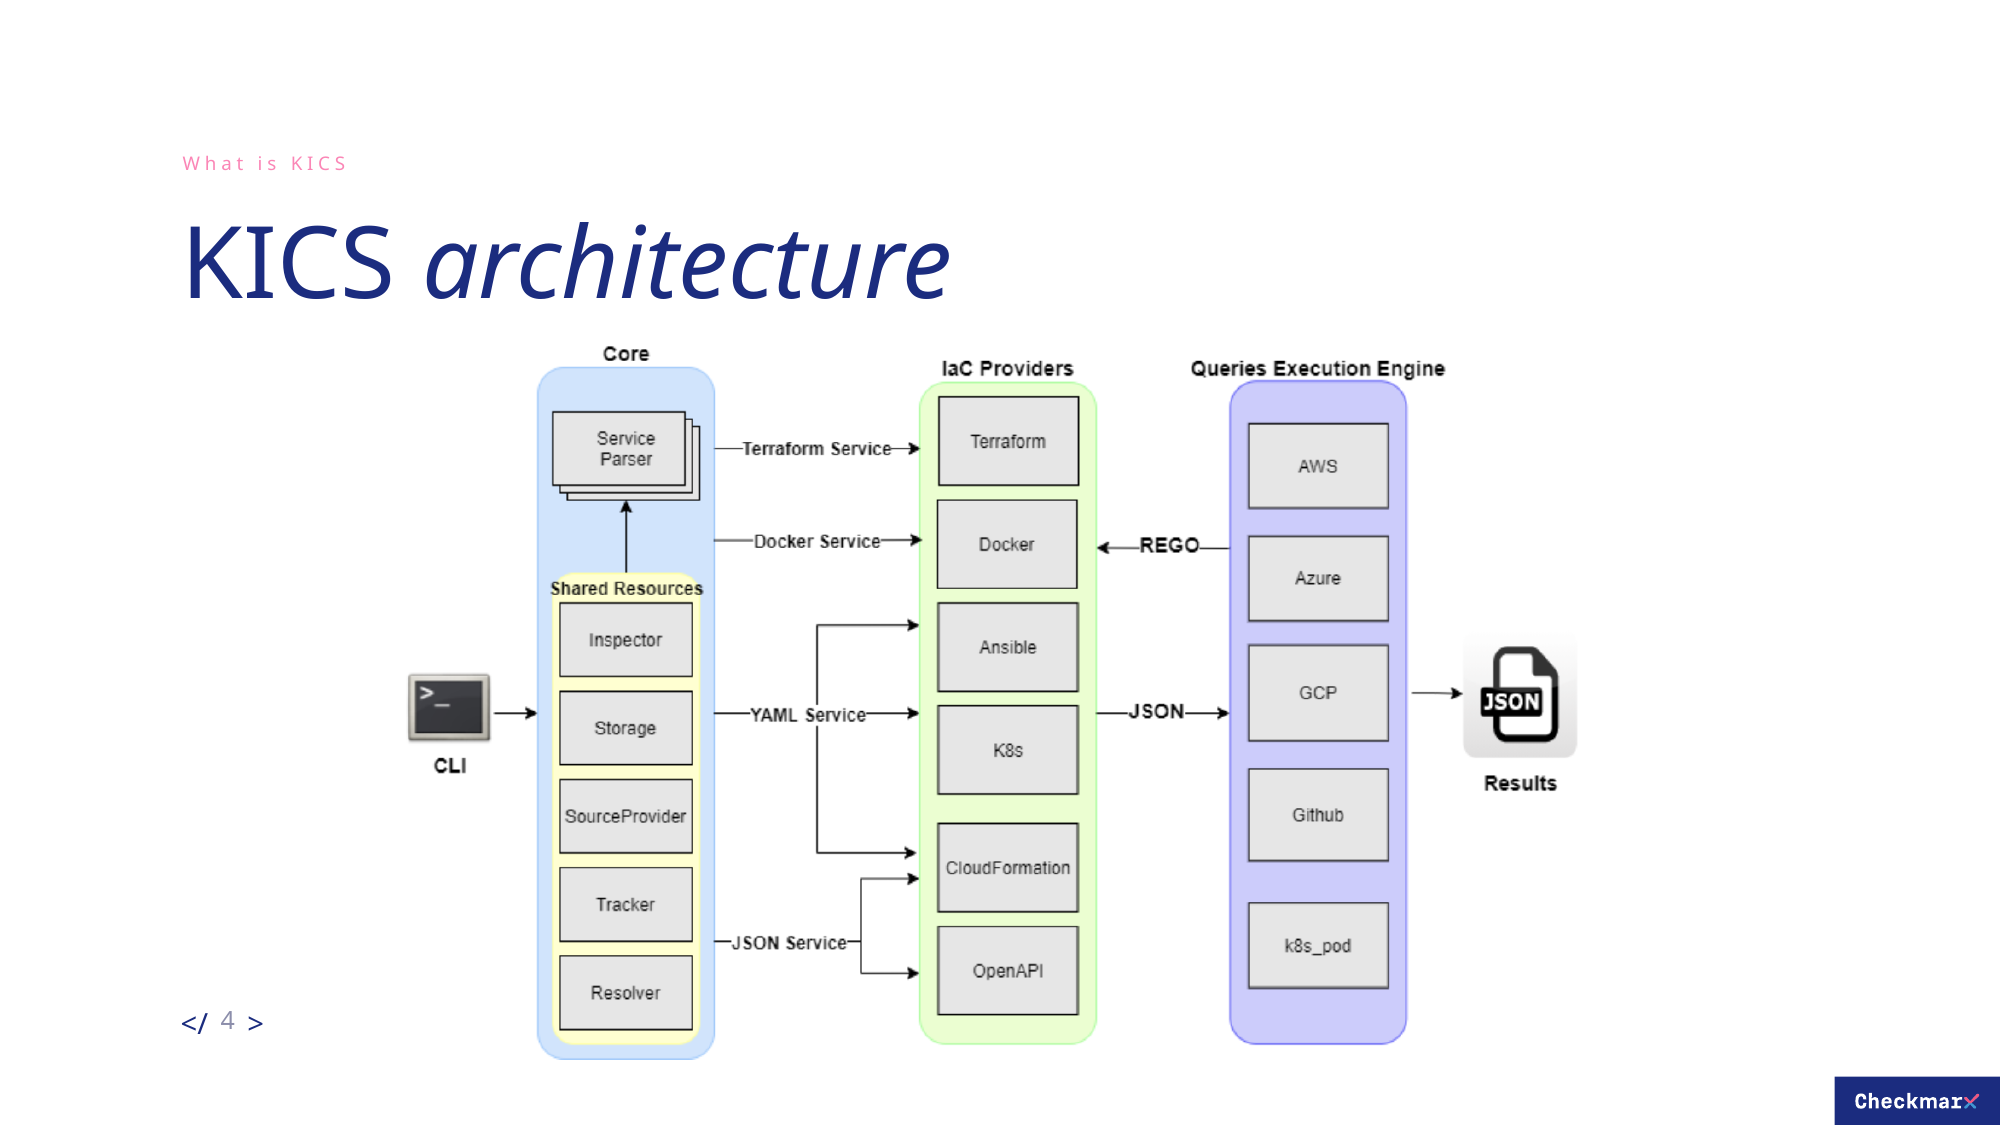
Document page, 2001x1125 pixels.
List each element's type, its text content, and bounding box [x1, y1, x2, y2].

title KICS architecture [181, 225, 1805, 307]
list What is KICS [182, 154, 951, 175]
slide_number 4 [194, 1011, 262, 1033]
picture [362, 326, 1638, 1101]
